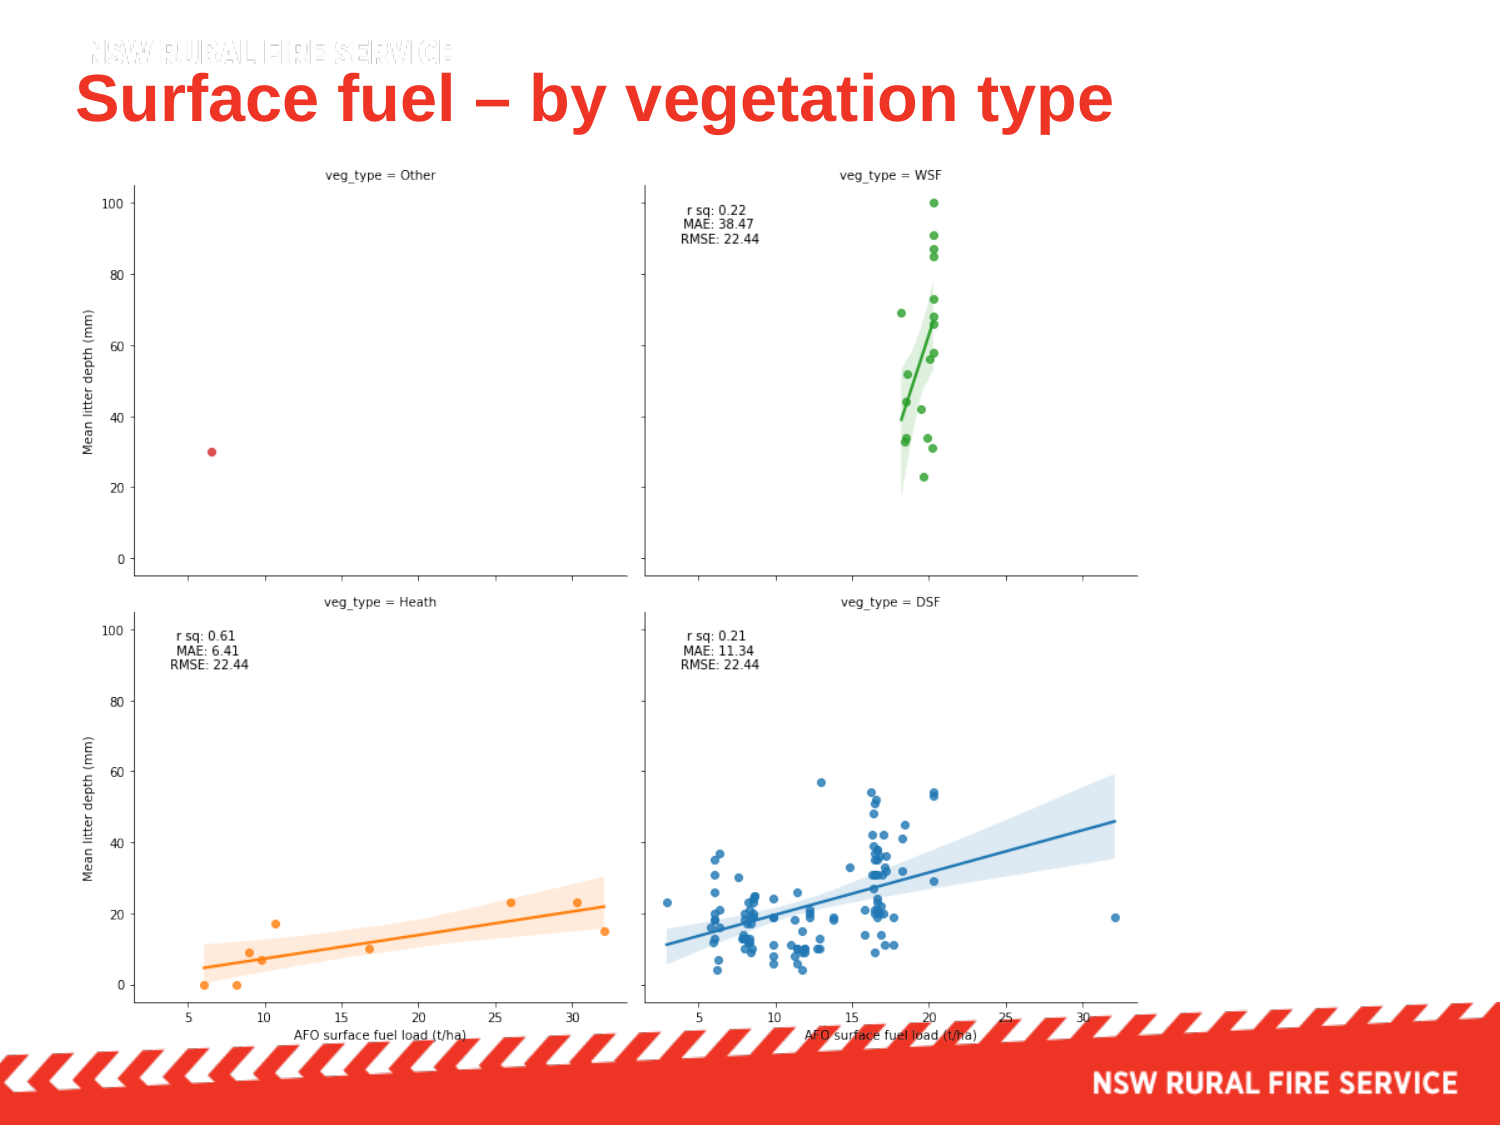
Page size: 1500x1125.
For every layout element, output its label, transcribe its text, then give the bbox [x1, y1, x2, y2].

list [75, 160, 1145, 1050]
title Surface fuel – by vegetation type [75, 55, 1425, 161]
